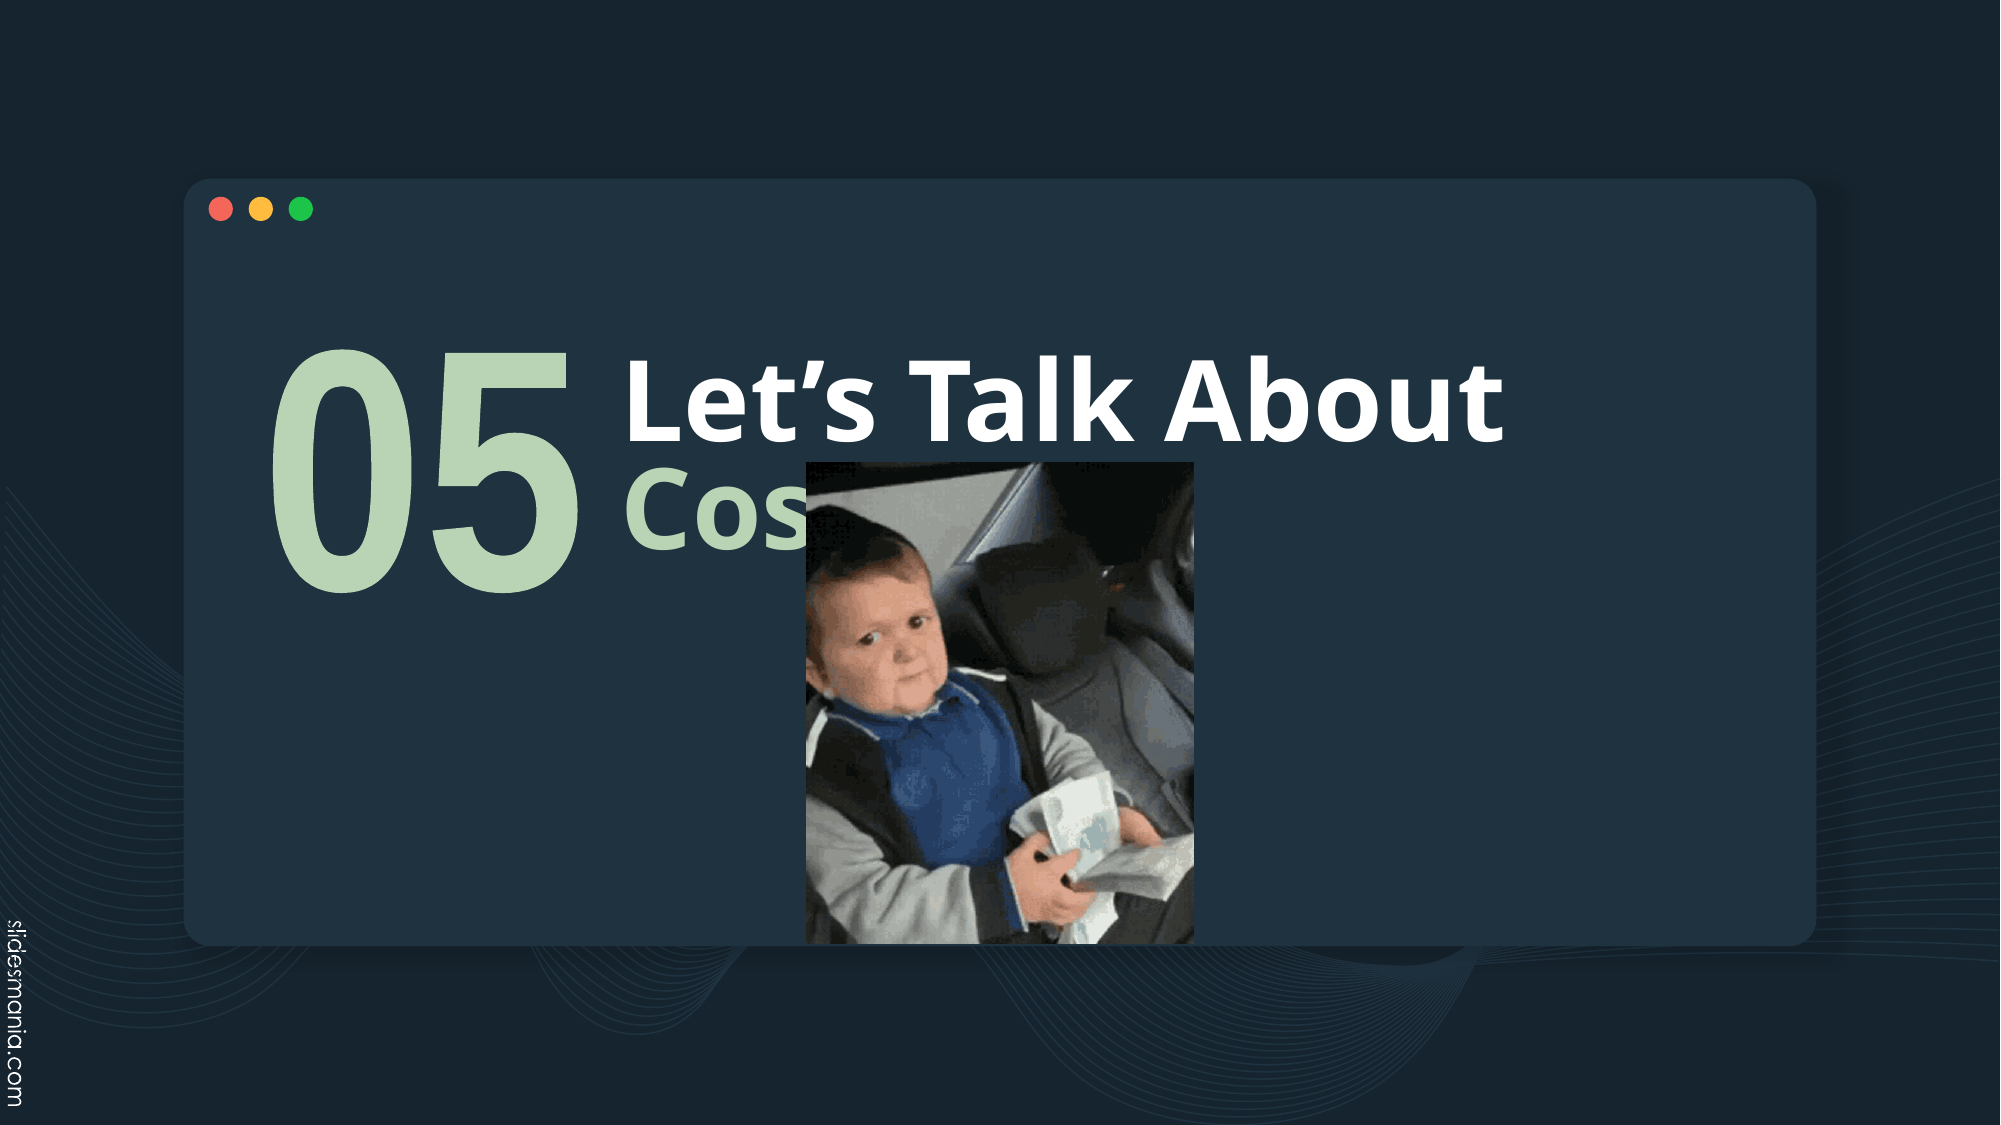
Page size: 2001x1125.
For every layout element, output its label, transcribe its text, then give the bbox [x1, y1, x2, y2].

title Let’s Talk About Cost [600, 334, 1705, 594]
picture [806, 461, 1194, 945]
